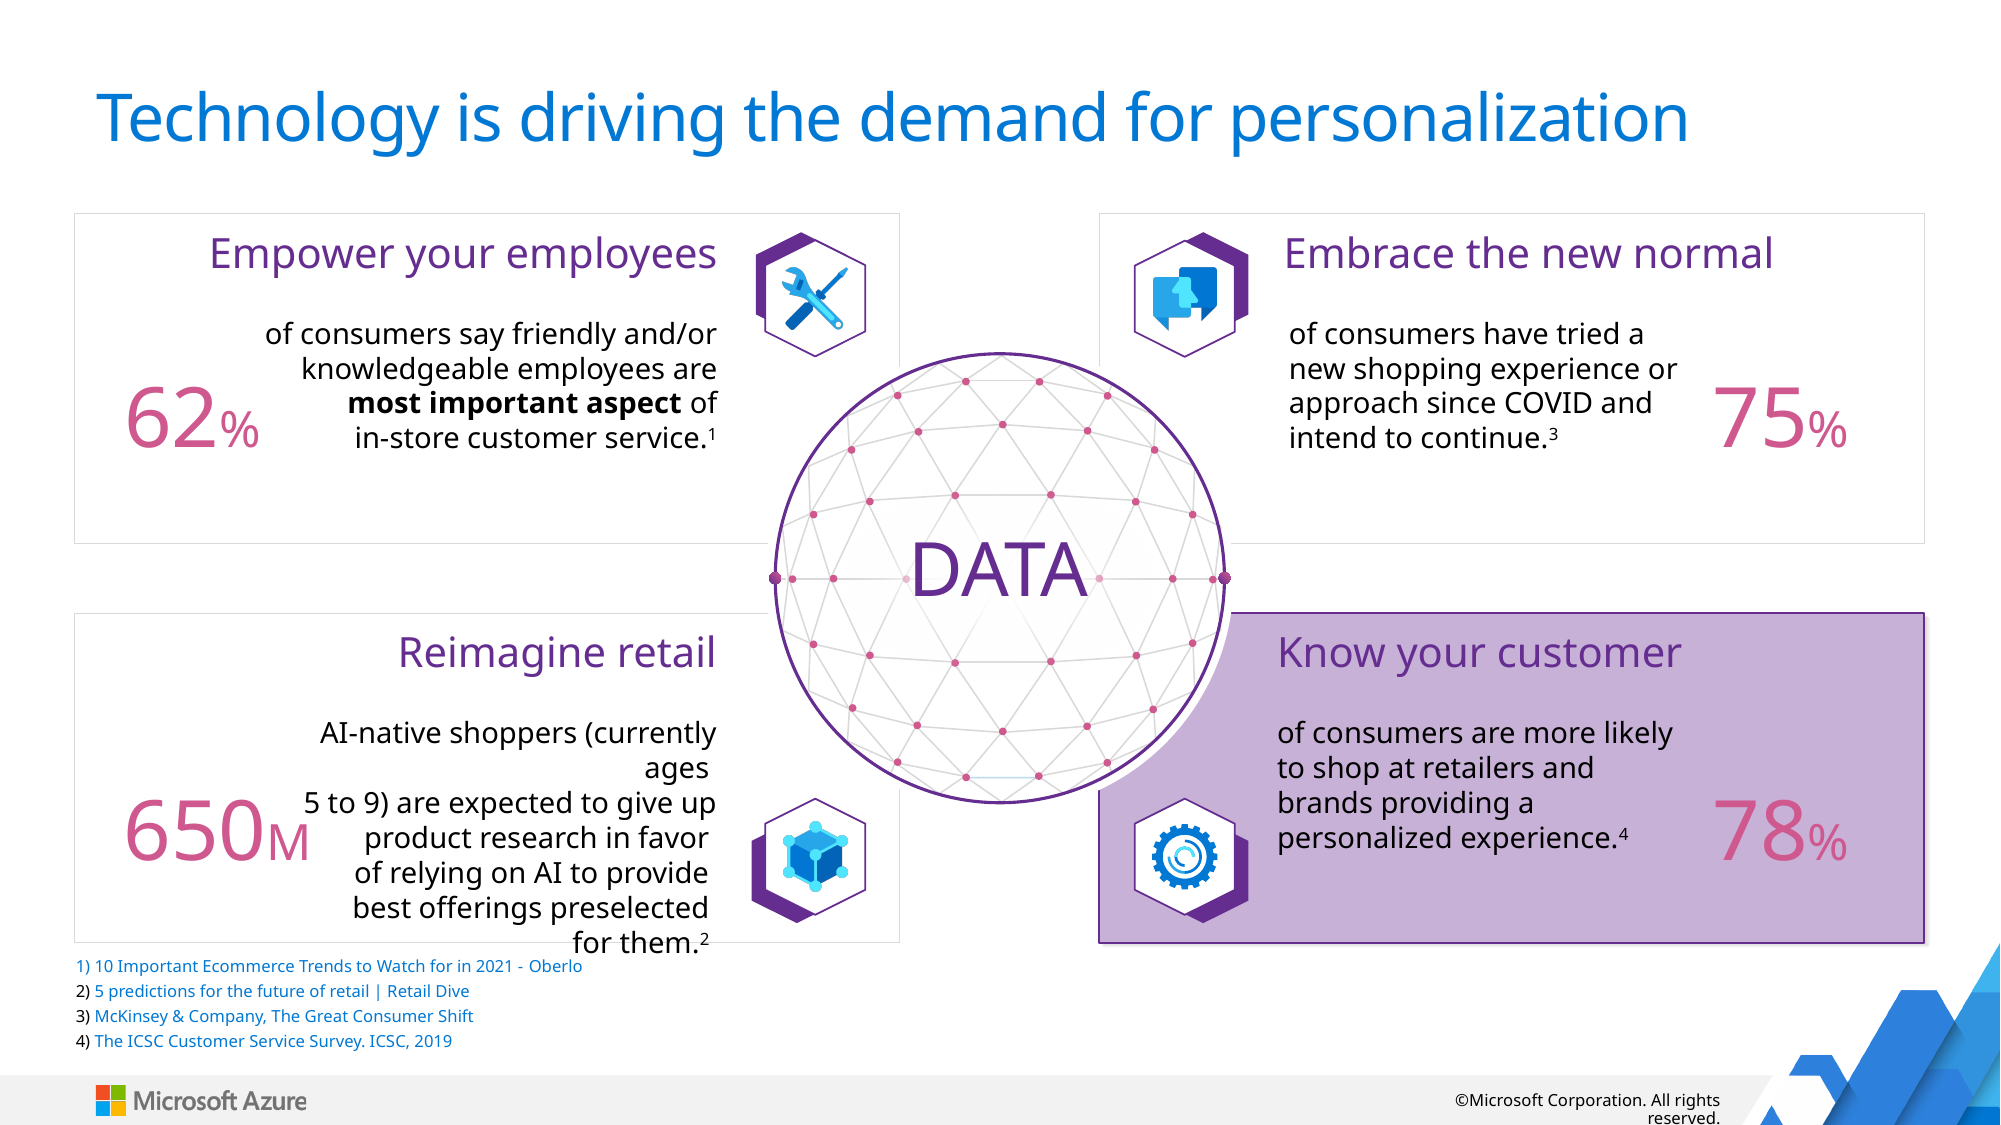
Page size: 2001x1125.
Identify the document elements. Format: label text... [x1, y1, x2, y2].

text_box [755, 231, 866, 357]
text_box 1) 10 Important Ecommerce Trends to Watch for in 2021 - Oberlo 2) 5 predictions for the future of retail | Retail Dive 3) McKinsey & Company, The Great Consumer Shift 4) The ICSC Customer Service Survey. ICSC, 2019 [75, 955, 841, 1054]
title Technology is driving the demand for personalization [96, 75, 1904, 156]
text_box [1098, 612, 1925, 944]
text_box Reimagine retail [165, 625, 717, 677]
text_box Empower your employees [140, 226, 718, 277]
text_box 62% [124, 364, 261, 465]
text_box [1134, 798, 1249, 924]
text_box 78% [1712, 777, 1850, 878]
text_box of consumers are more likely to shop at retailers and brands providing a personalized experience.4 [1277, 714, 1696, 927]
picture [1720, 877, 2000, 1125]
text_box [74, 612, 901, 944]
text_box AI-native shoppers (currently ages 5 to 9) are expected to give up product research in favor of relying on AI to provide best offerings preselected for them.2 [253, 714, 717, 927]
text_box [1098, 213, 1925, 544]
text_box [765, 343, 1234, 813]
text_box Embrace the new normal [1283, 226, 1836, 277]
text_box of consumers say friendly and/or knowledgeable employees are most important aspect of in-store customer service.1 [253, 314, 718, 465]
text_box Know your customer [1277, 625, 1881, 677]
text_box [751, 798, 866, 924]
text_box of consumers have tried a new shopping experience or approach since COVID and intend to continue.3 [1289, 314, 1708, 465]
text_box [1134, 231, 1249, 358]
text_box 75% [1712, 364, 1850, 465]
text_box [74, 213, 901, 544]
text_box 650M [124, 777, 312, 878]
